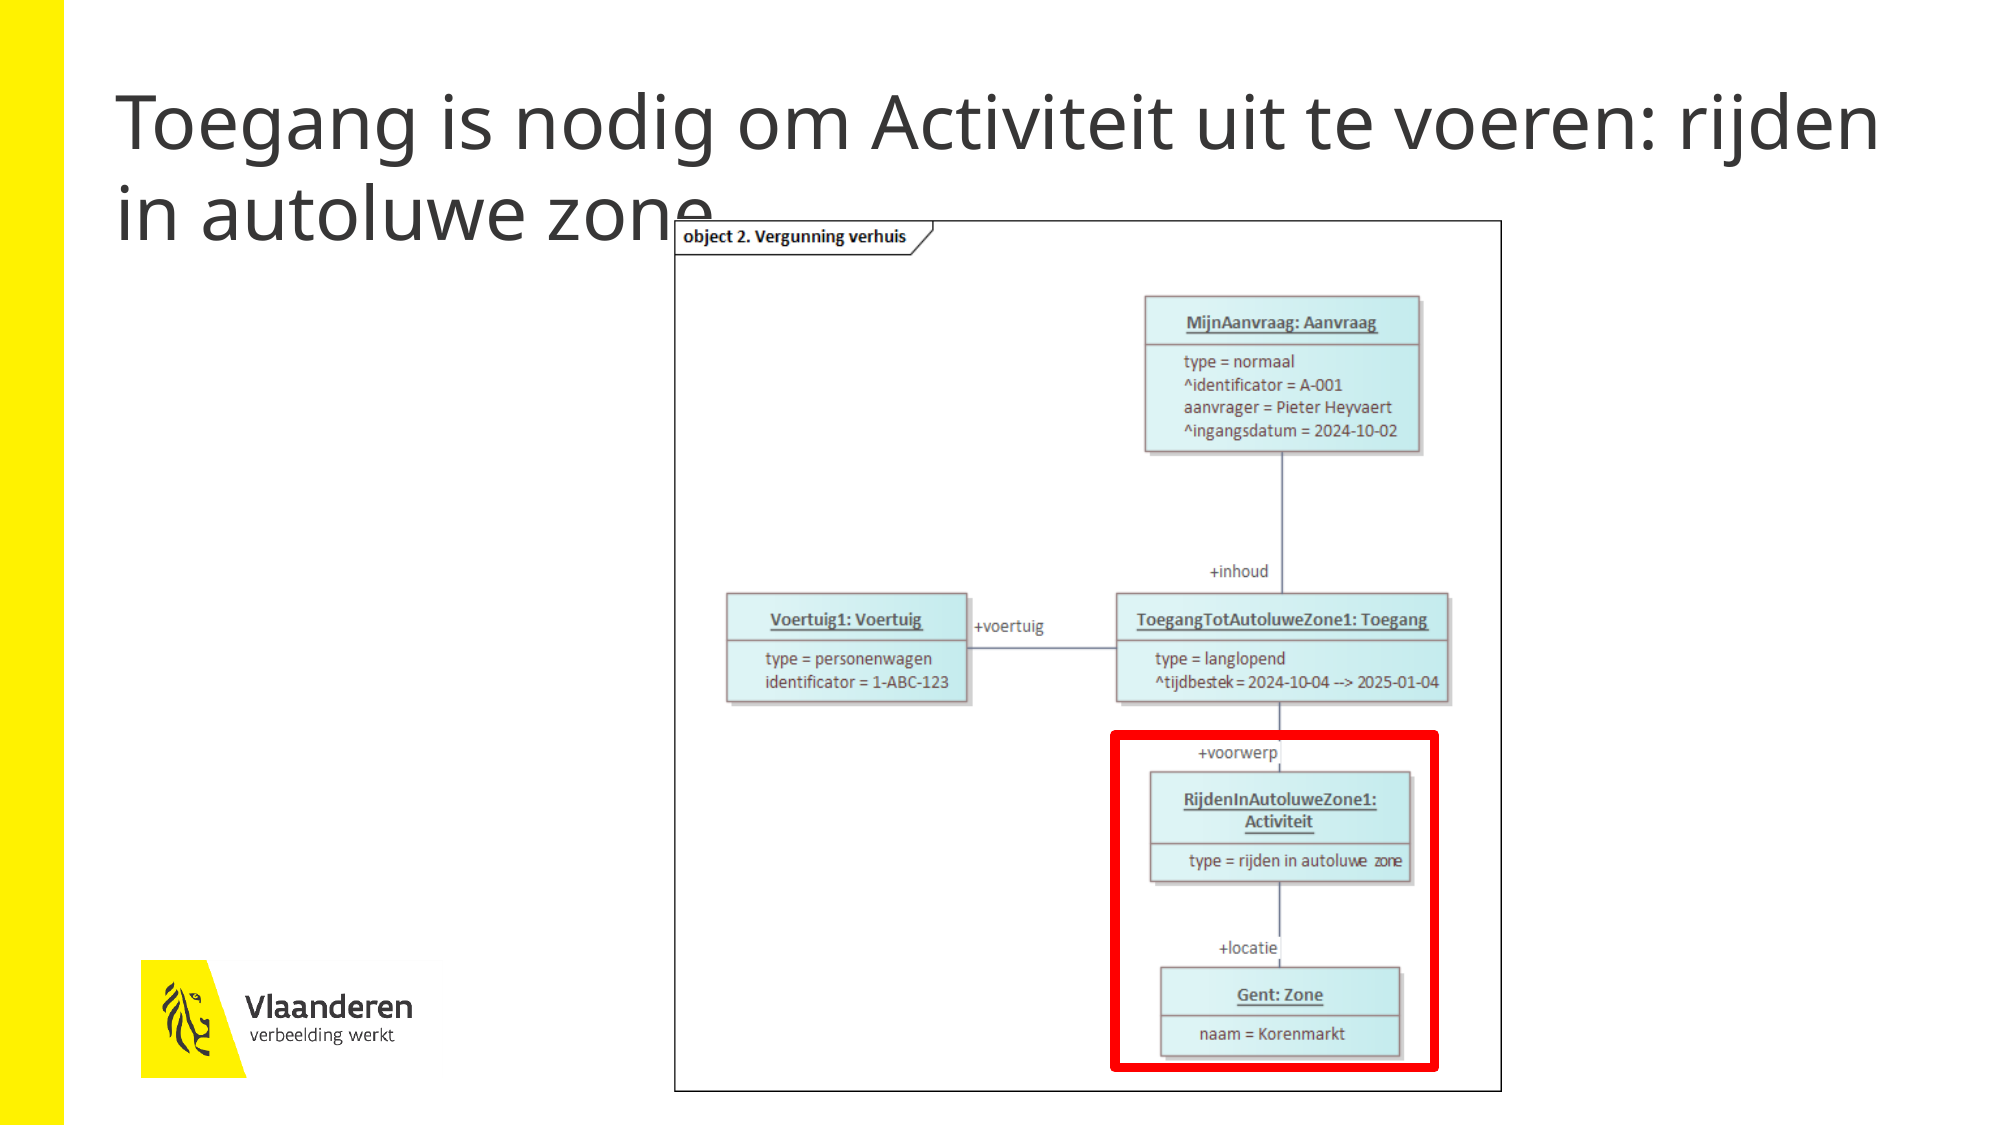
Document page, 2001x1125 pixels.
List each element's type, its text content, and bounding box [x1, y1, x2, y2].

title Toegang is nodig om Activiteit uit te voeren: rijden in autoluwe zone [100, 57, 1924, 241]
picture [141, 960, 443, 1078]
picture [672, 219, 1502, 1092]
